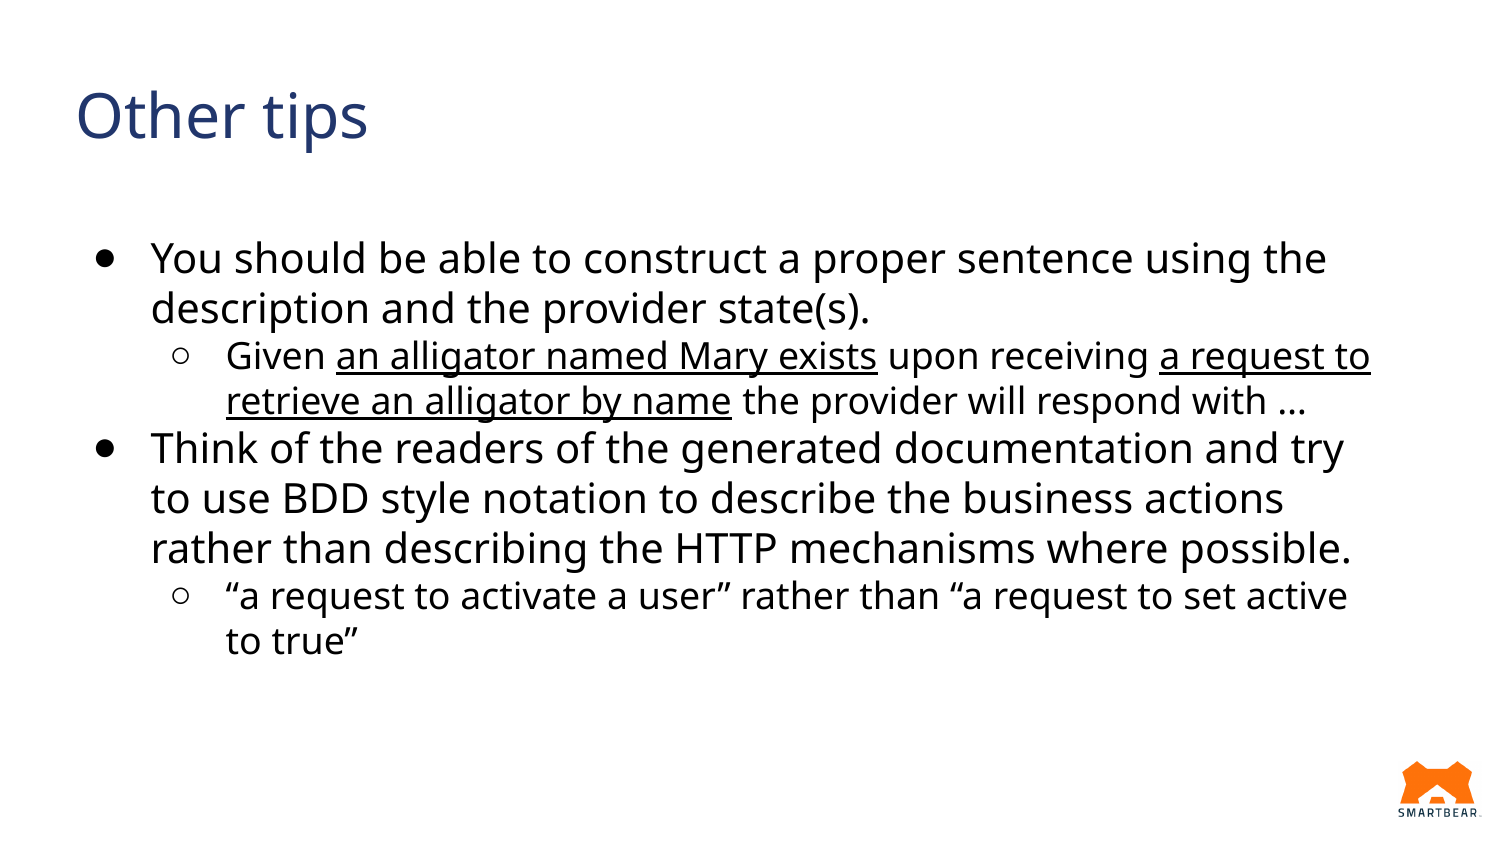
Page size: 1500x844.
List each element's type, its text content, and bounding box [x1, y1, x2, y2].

picture [1398, 761, 1482, 817]
title Other tips [60, 9, 1375, 218]
list You should be able to construct a proper sentence using the description and the provider state(s). Given an alligator named Mary exists upon receiving a request to retrieve an alligator by name the provider will respond with … Think of the readers of the generated documentation and try to use BDD style notation to describe the business actions rather than describing the HTTP mechanisms where possible. “a request to activate a user” rather than “a request to set active to true” [60, 216, 1389, 740]
